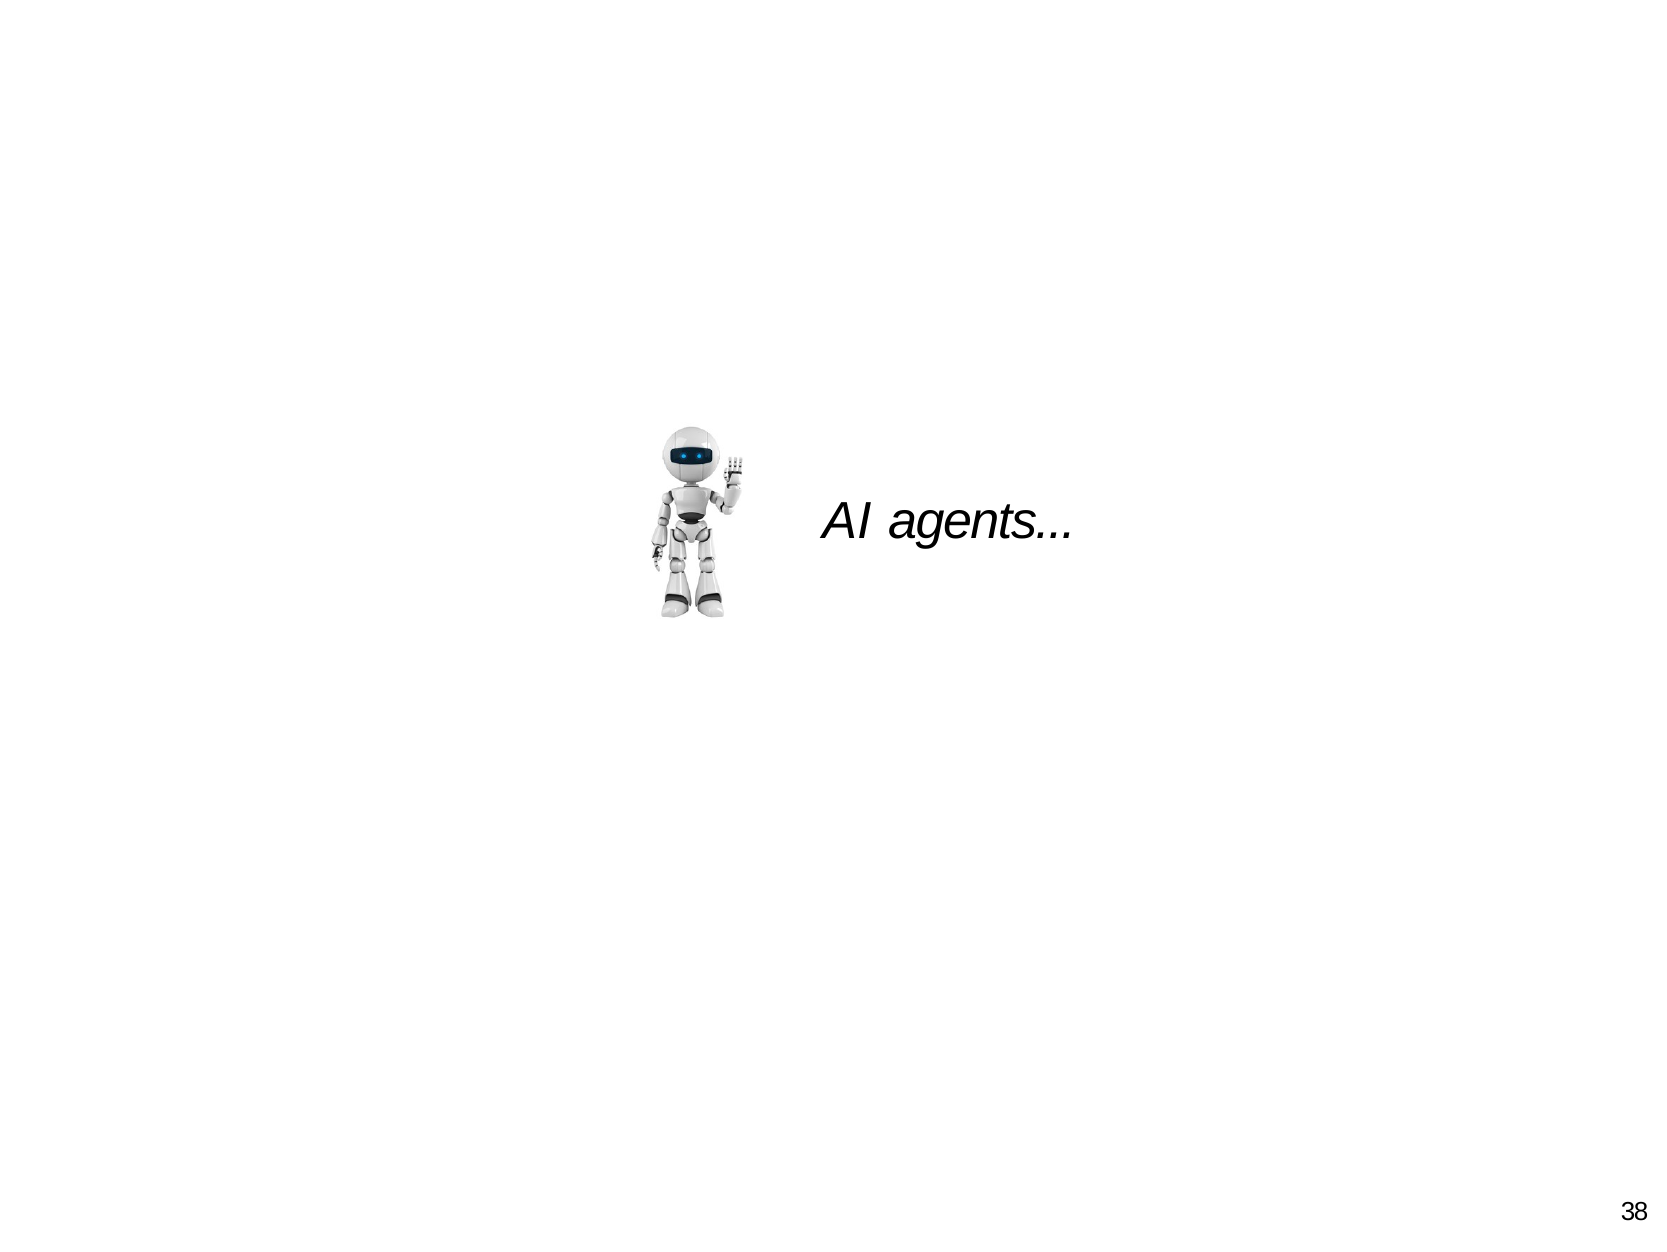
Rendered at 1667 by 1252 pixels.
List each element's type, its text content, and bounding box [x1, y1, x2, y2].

title AI agents... [820, 484, 1079, 696]
text_box [650, 422, 744, 619]
slide_number 38 [1601, 1197, 1654, 1251]
